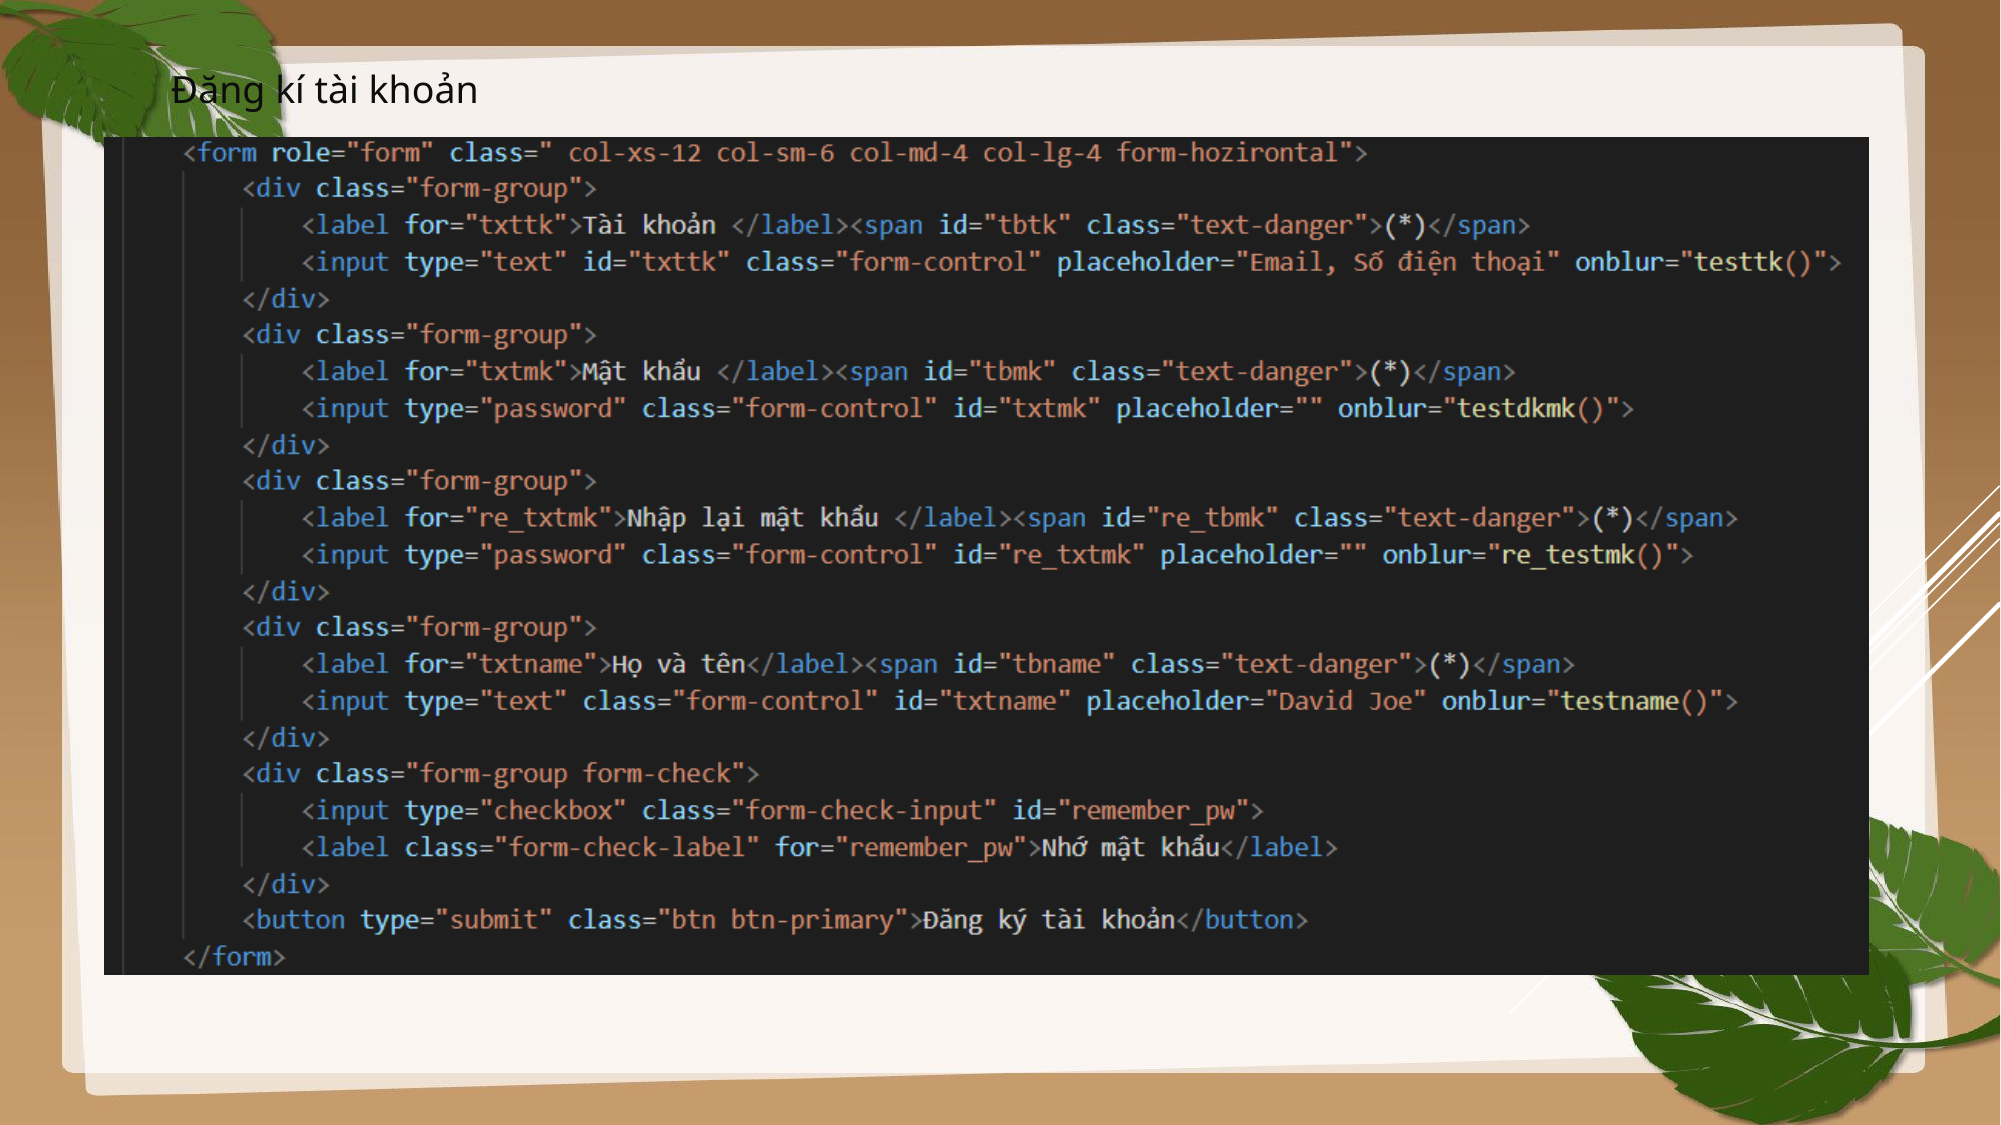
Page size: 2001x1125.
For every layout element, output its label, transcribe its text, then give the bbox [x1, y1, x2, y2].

picture [0, 0, 2001, 1125]
text_box Đăng kí tài khoản [156, 58, 495, 119]
